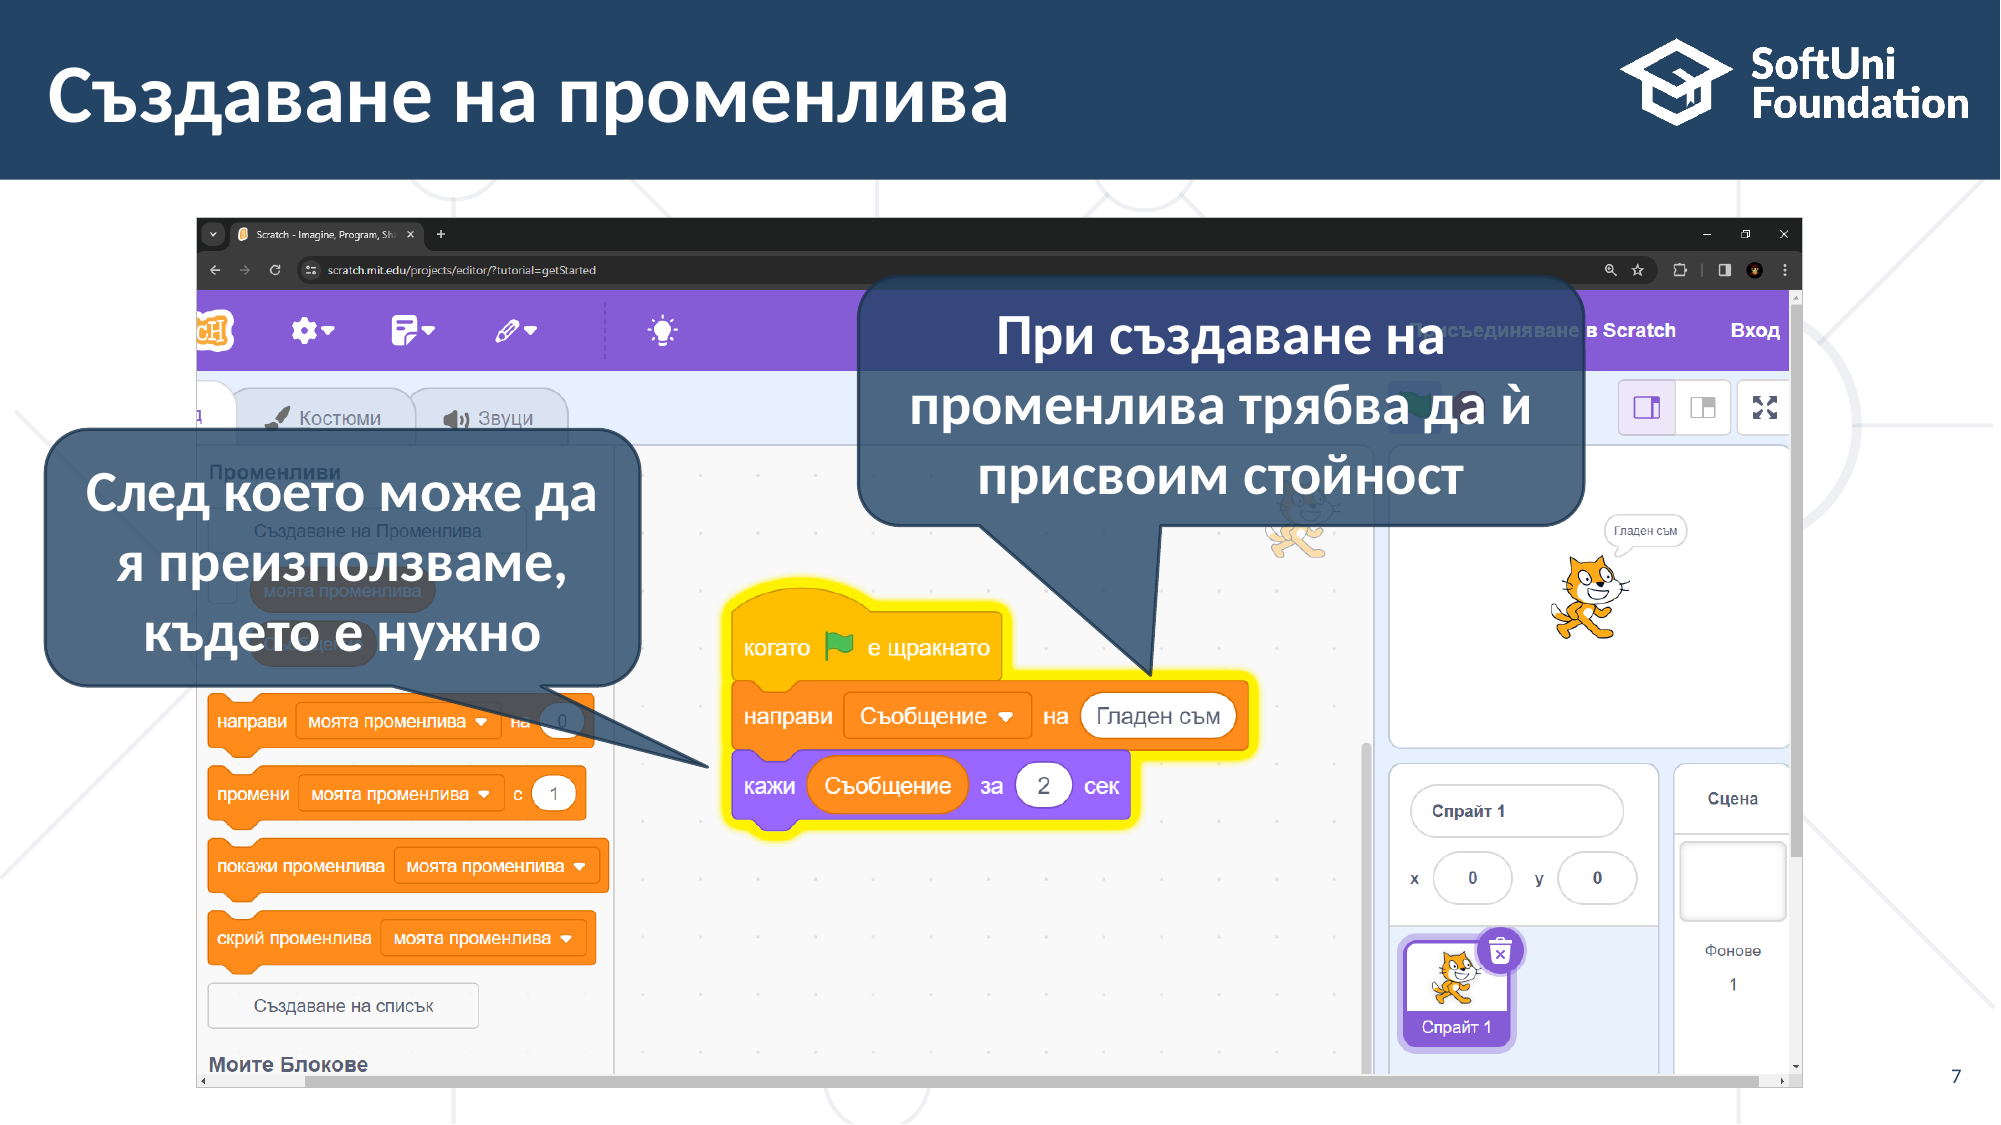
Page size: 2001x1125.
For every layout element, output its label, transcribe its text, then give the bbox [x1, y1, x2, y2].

picture [1619, 38, 1968, 126]
slide_number 7 [1897, 1049, 1968, 1101]
picture [196, 217, 1803, 1088]
title Създаване на променлива [31, 16, 1591, 162]
text_box След което може да я преизползваме, където е нужно [43, 427, 191, 689]
